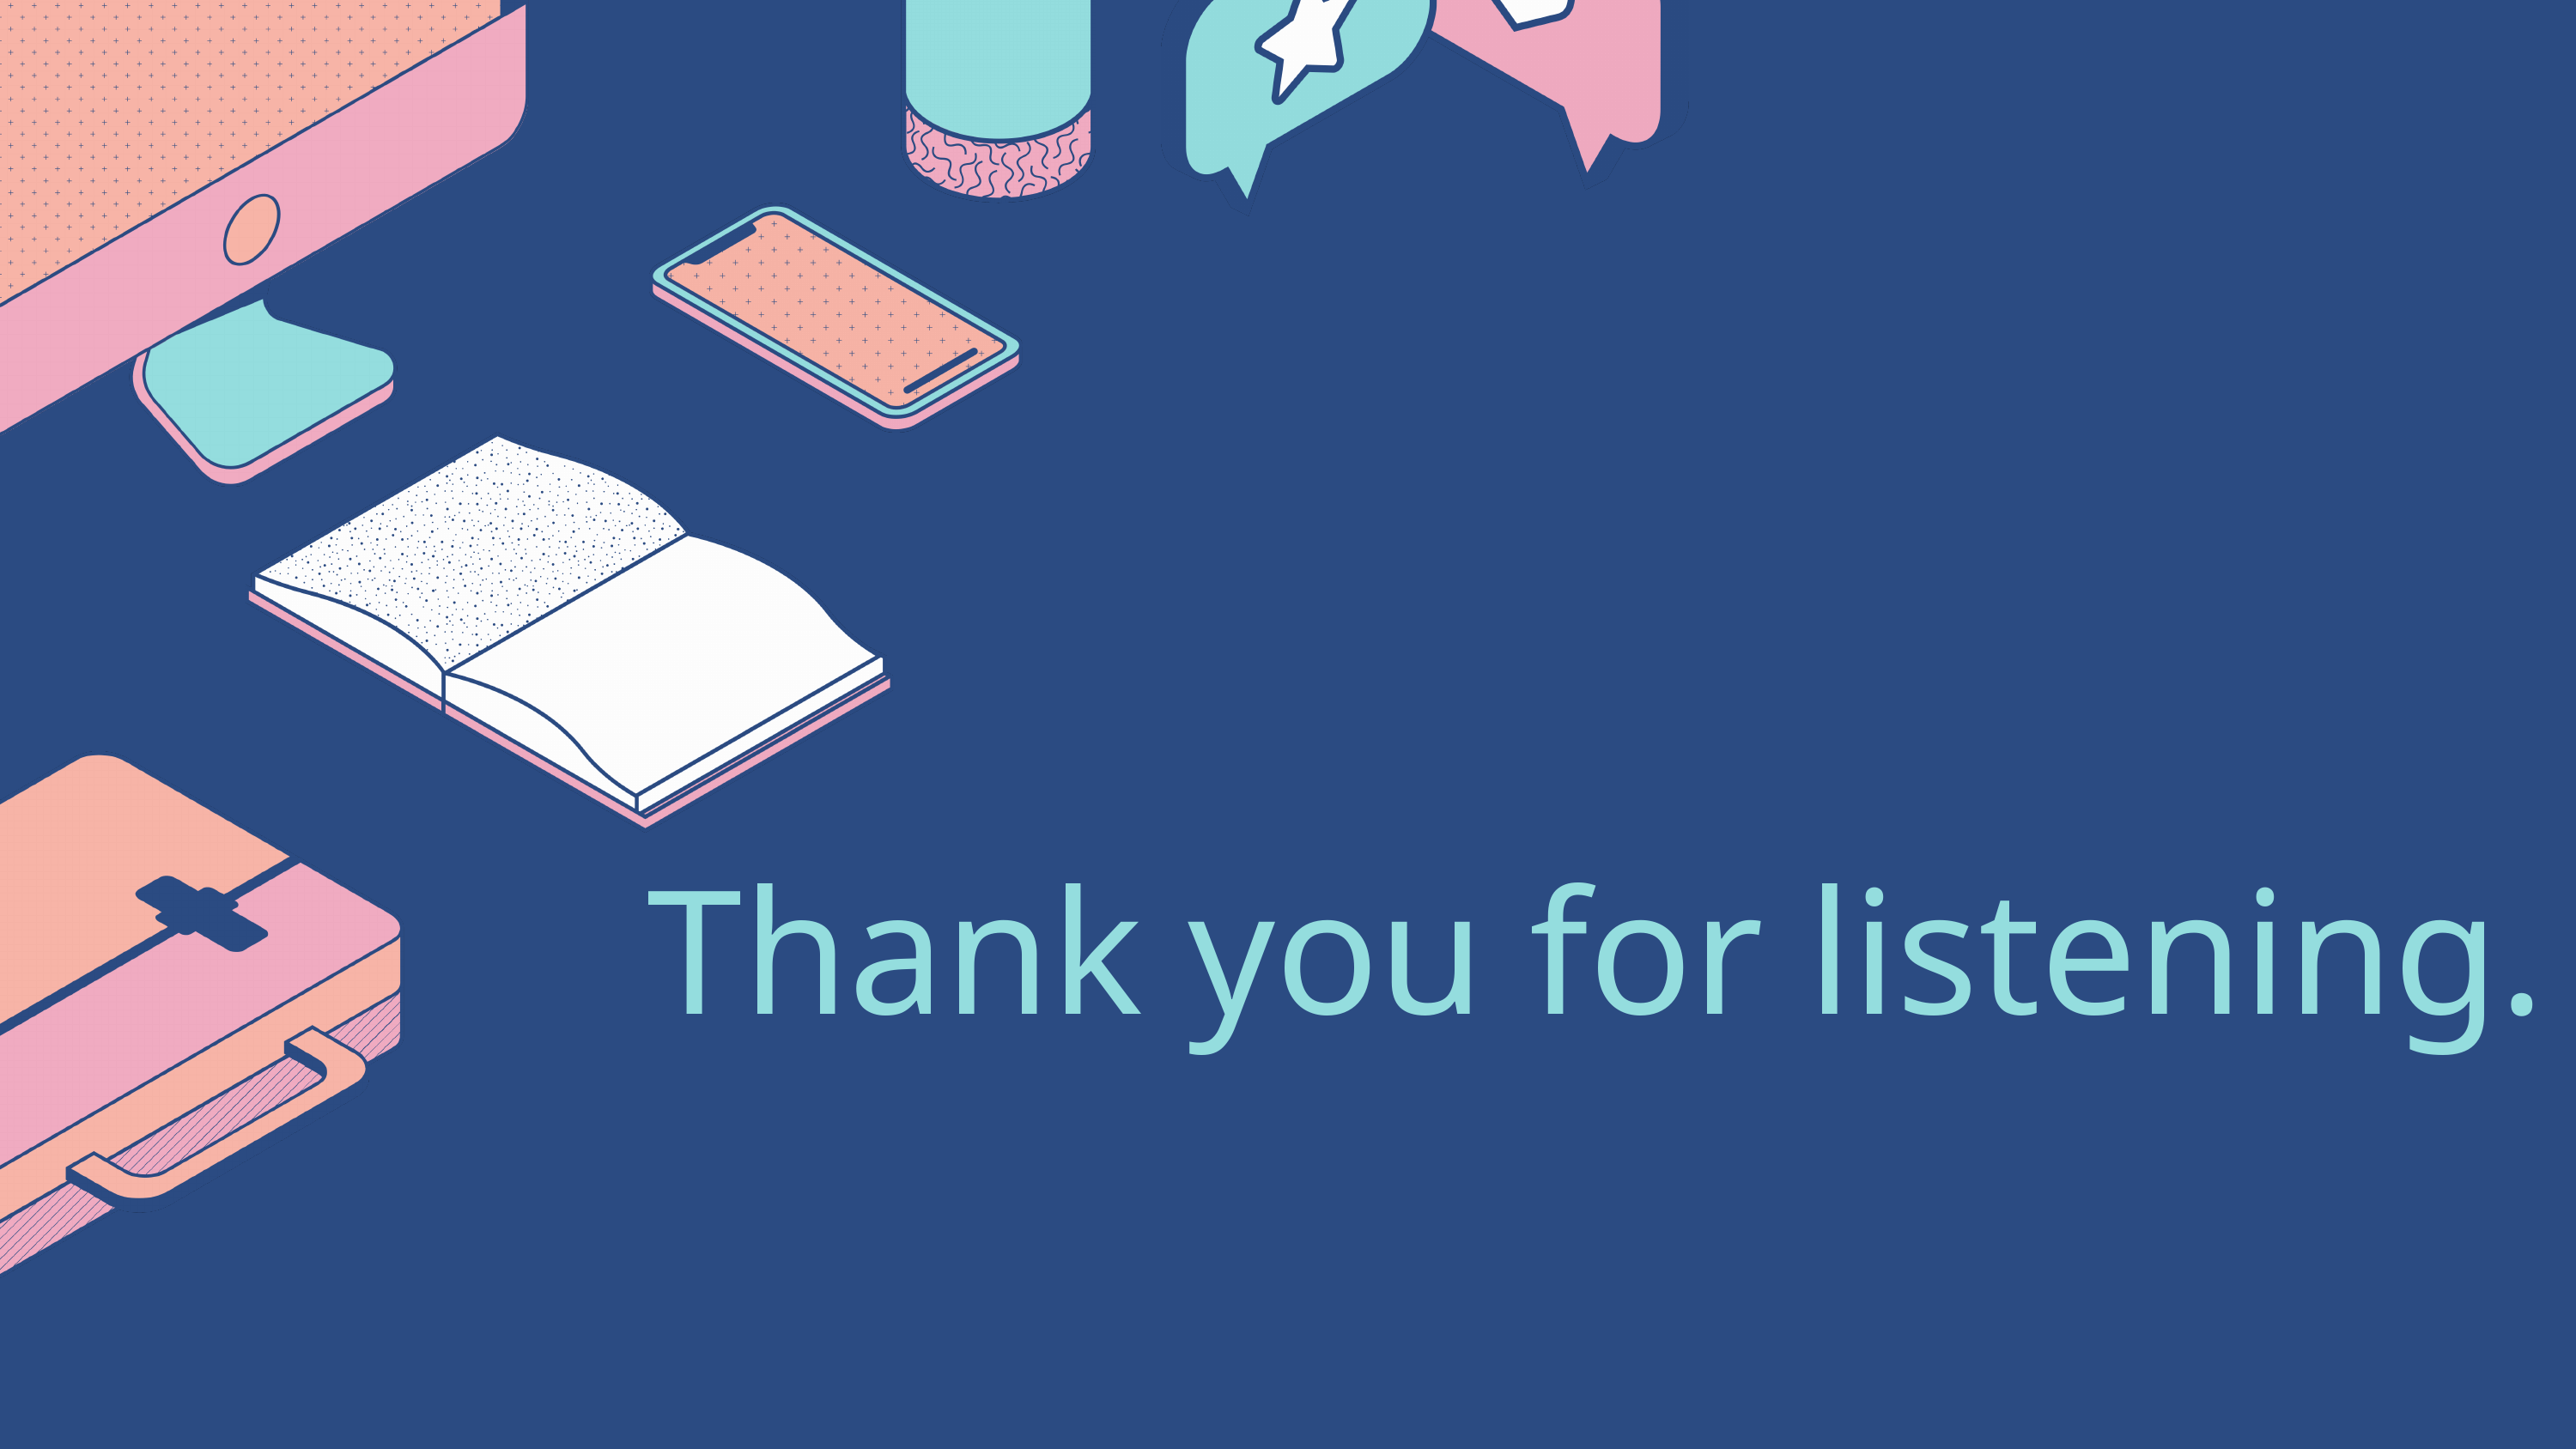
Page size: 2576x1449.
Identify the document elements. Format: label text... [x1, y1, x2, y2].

text_box [0, 749, 406, 1329]
text_box [245, 432, 894, 833]
text_box Thank you for listening. [647, 928, 2576, 1049]
text_box [1161, 0, 1689, 217]
text_box [893, 0, 1103, 203]
text_box [0, 0, 529, 487]
text_box [649, 203, 1023, 433]
